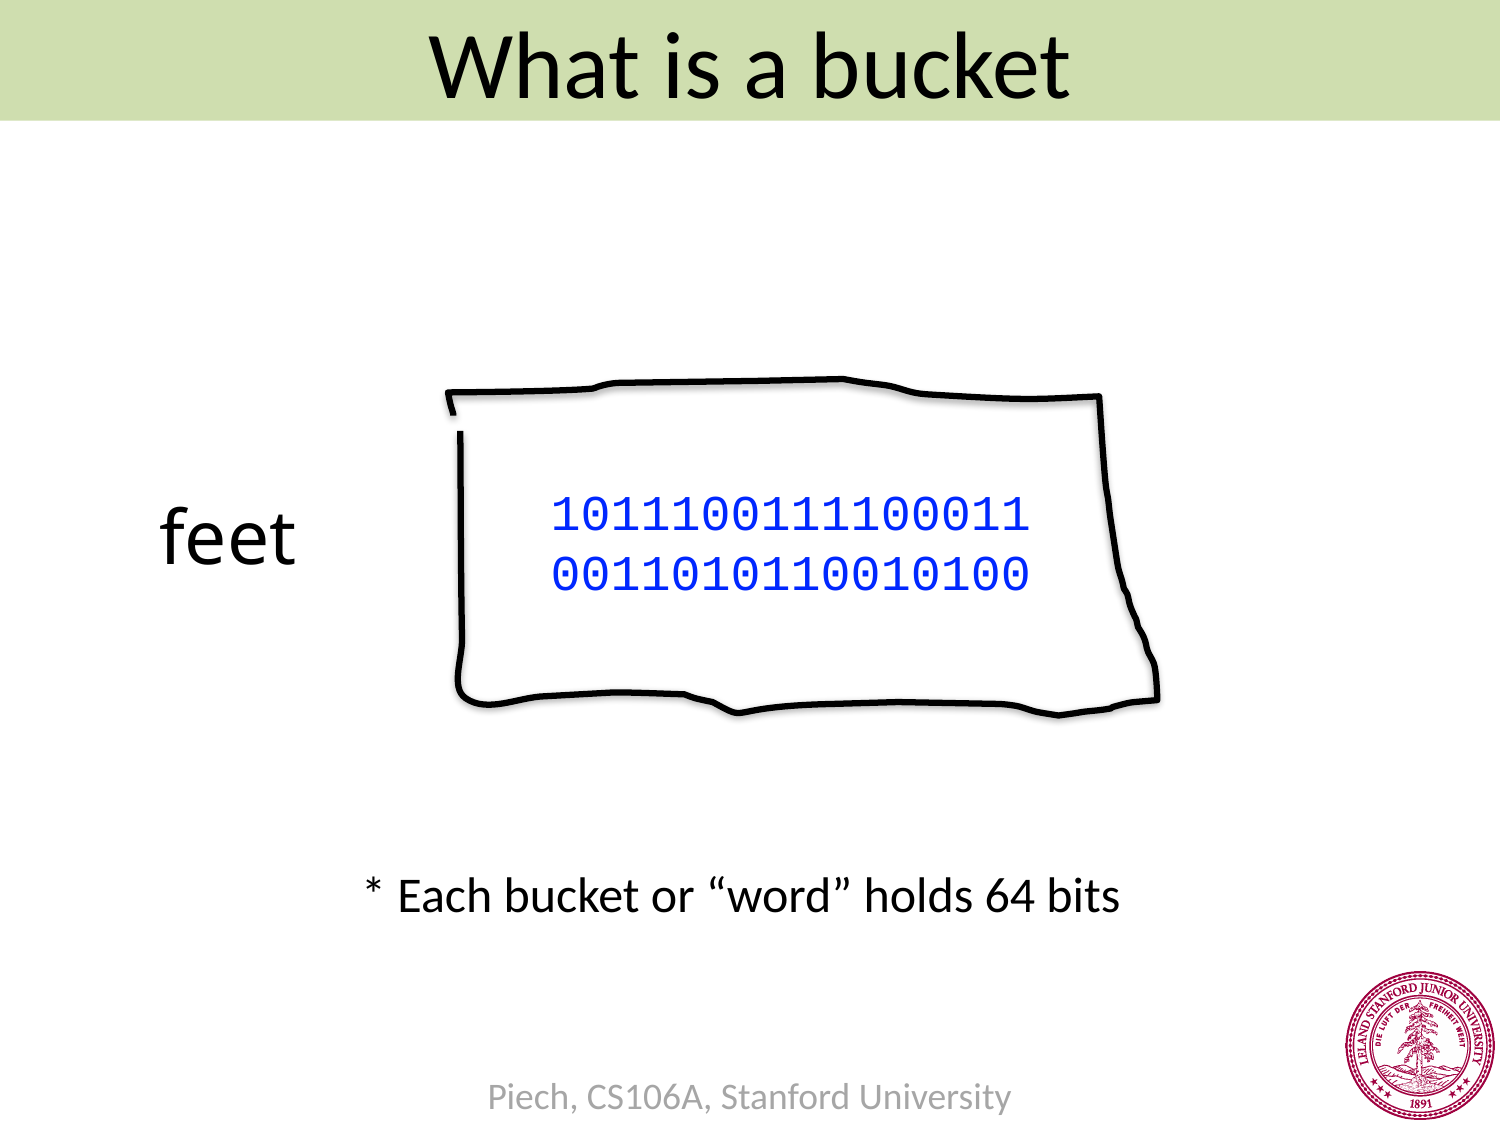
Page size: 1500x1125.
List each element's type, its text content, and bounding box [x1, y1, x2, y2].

text_box * Each bucket or “word” holds 64 bits [346, 855, 1136, 931]
text_box What is a bucket [0, 0, 1500, 121]
text_box [447, 378, 1159, 717]
picture [1345, 971, 1495, 1120]
text_box 1011100111100011 0011010110010100 [535, 472, 1046, 608]
text_box feet [144, 482, 312, 588]
